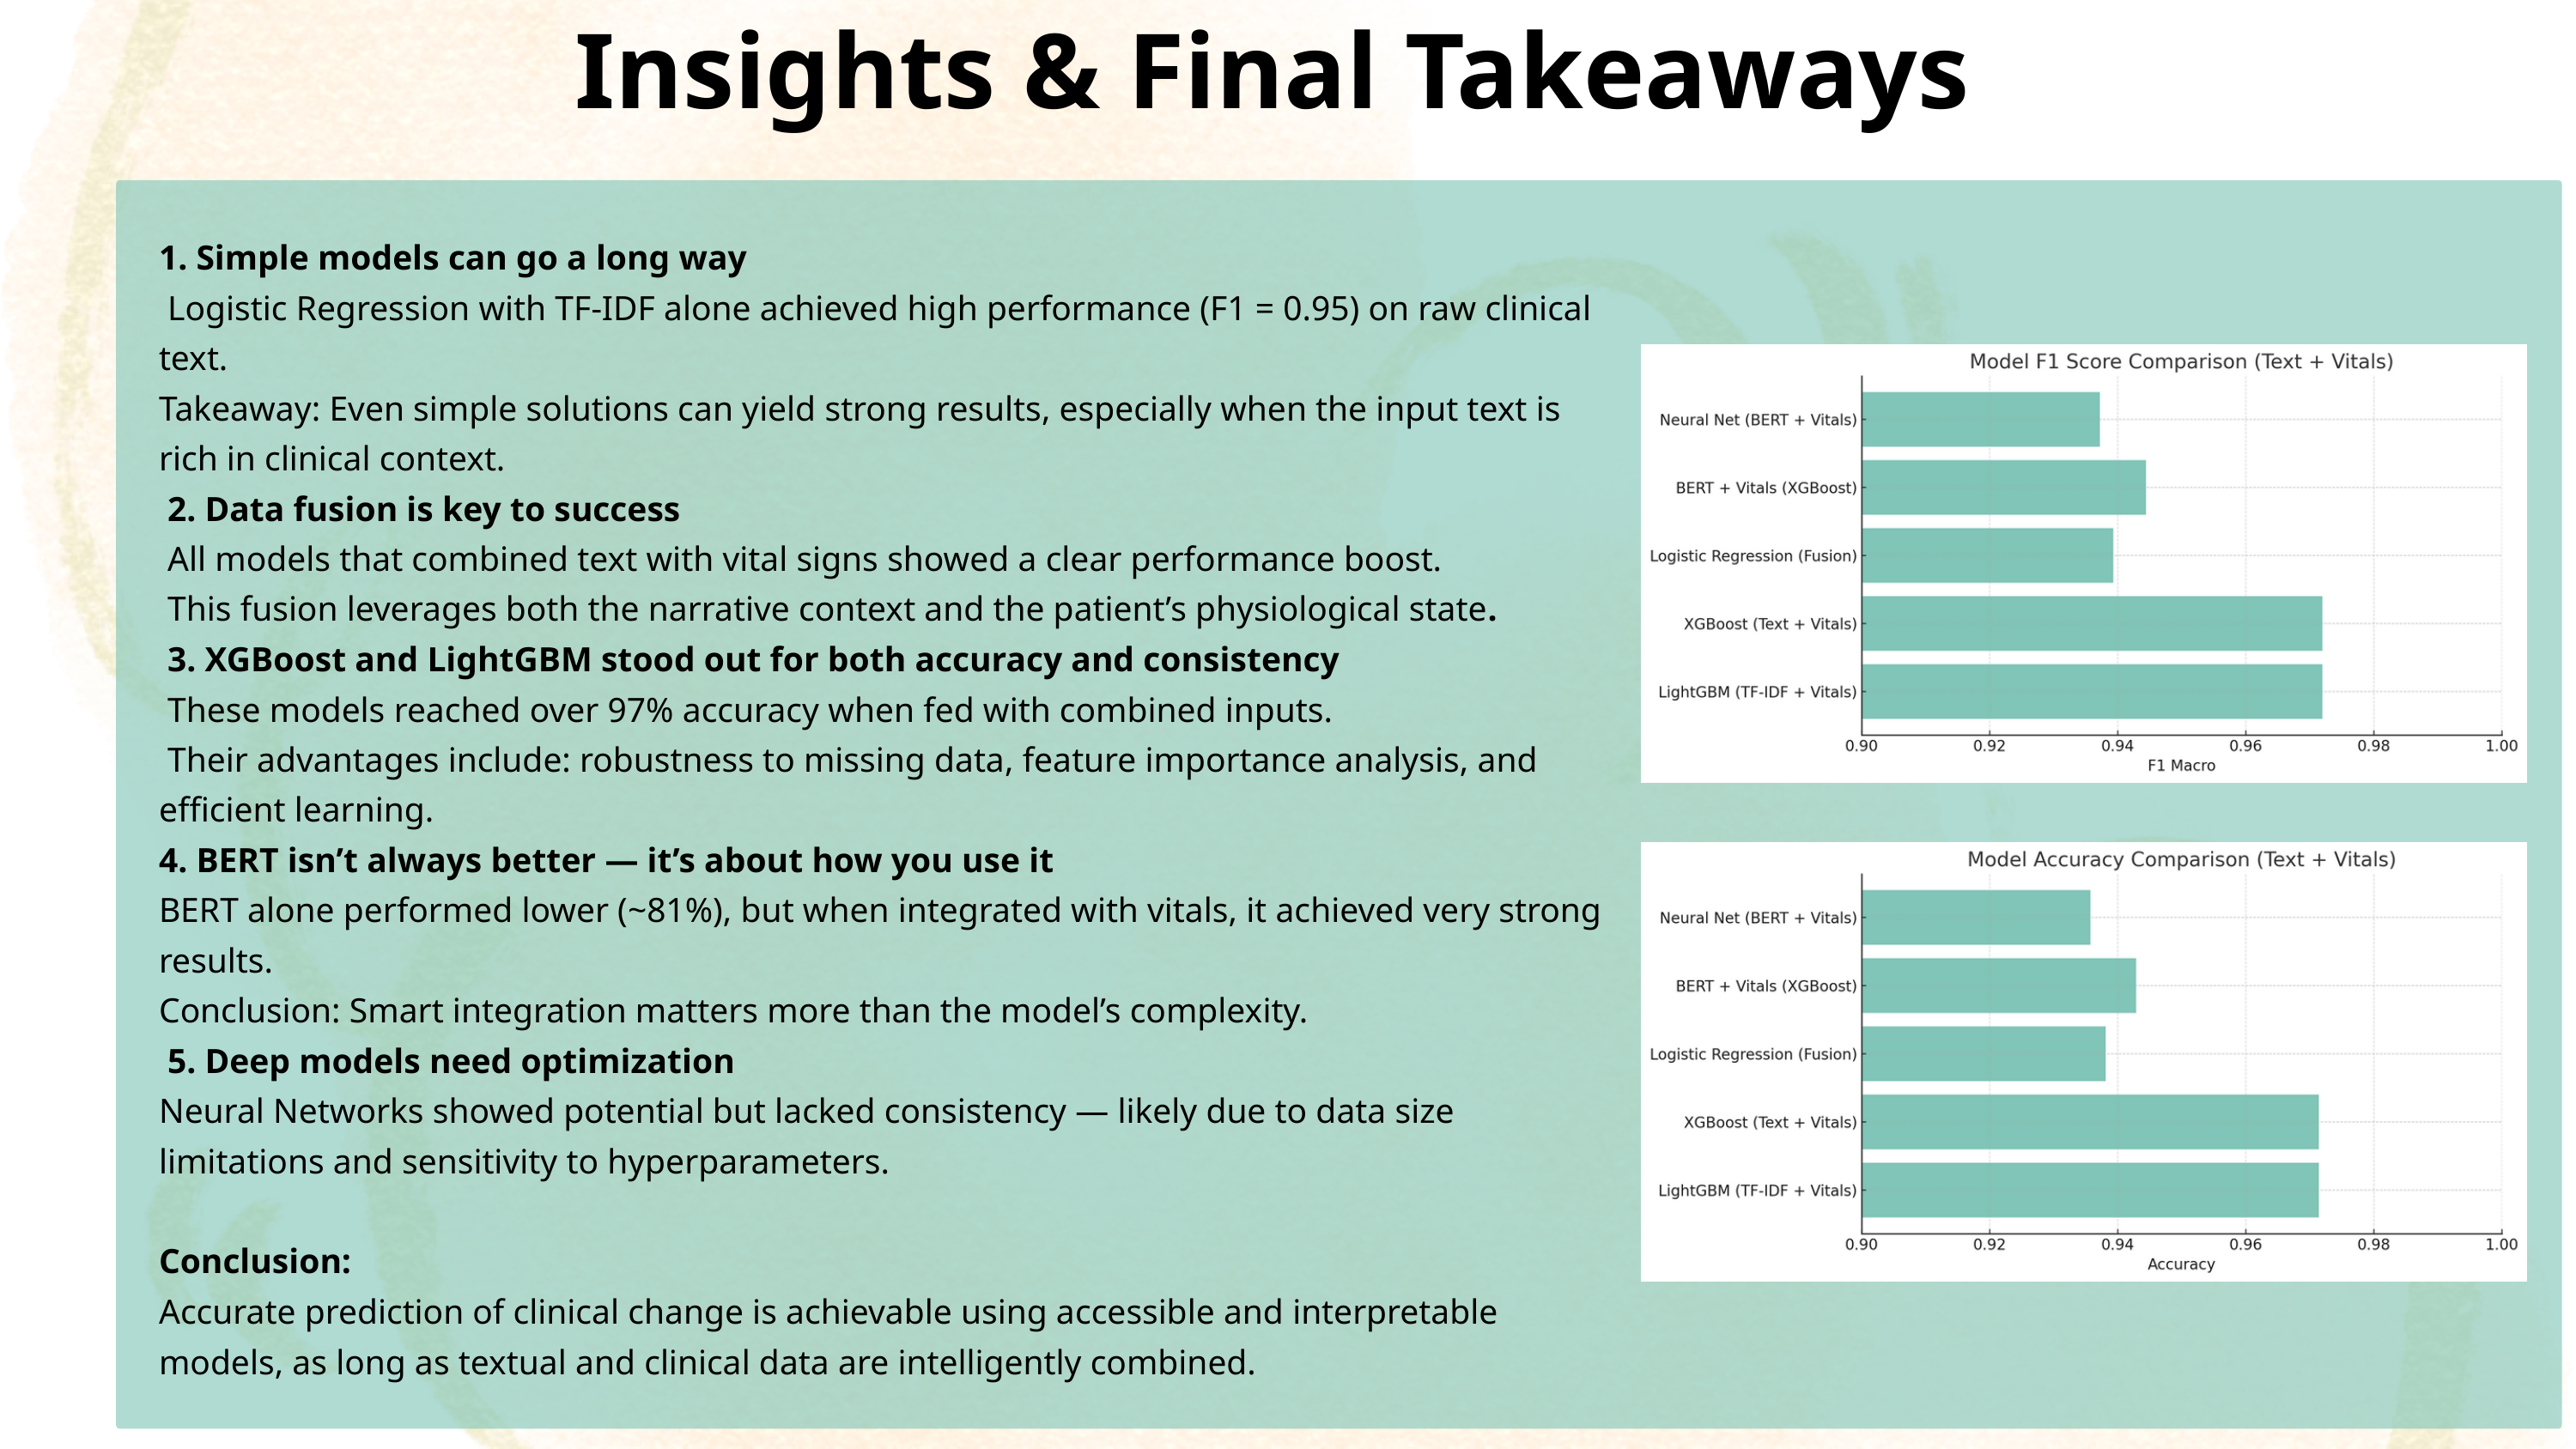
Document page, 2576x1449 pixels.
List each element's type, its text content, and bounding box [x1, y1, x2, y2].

text_box Insights & Final Takeaways [574, 24, 2002, 130]
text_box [115, 179, 2562, 1429]
text_box [0, 0, 2576, 1449]
